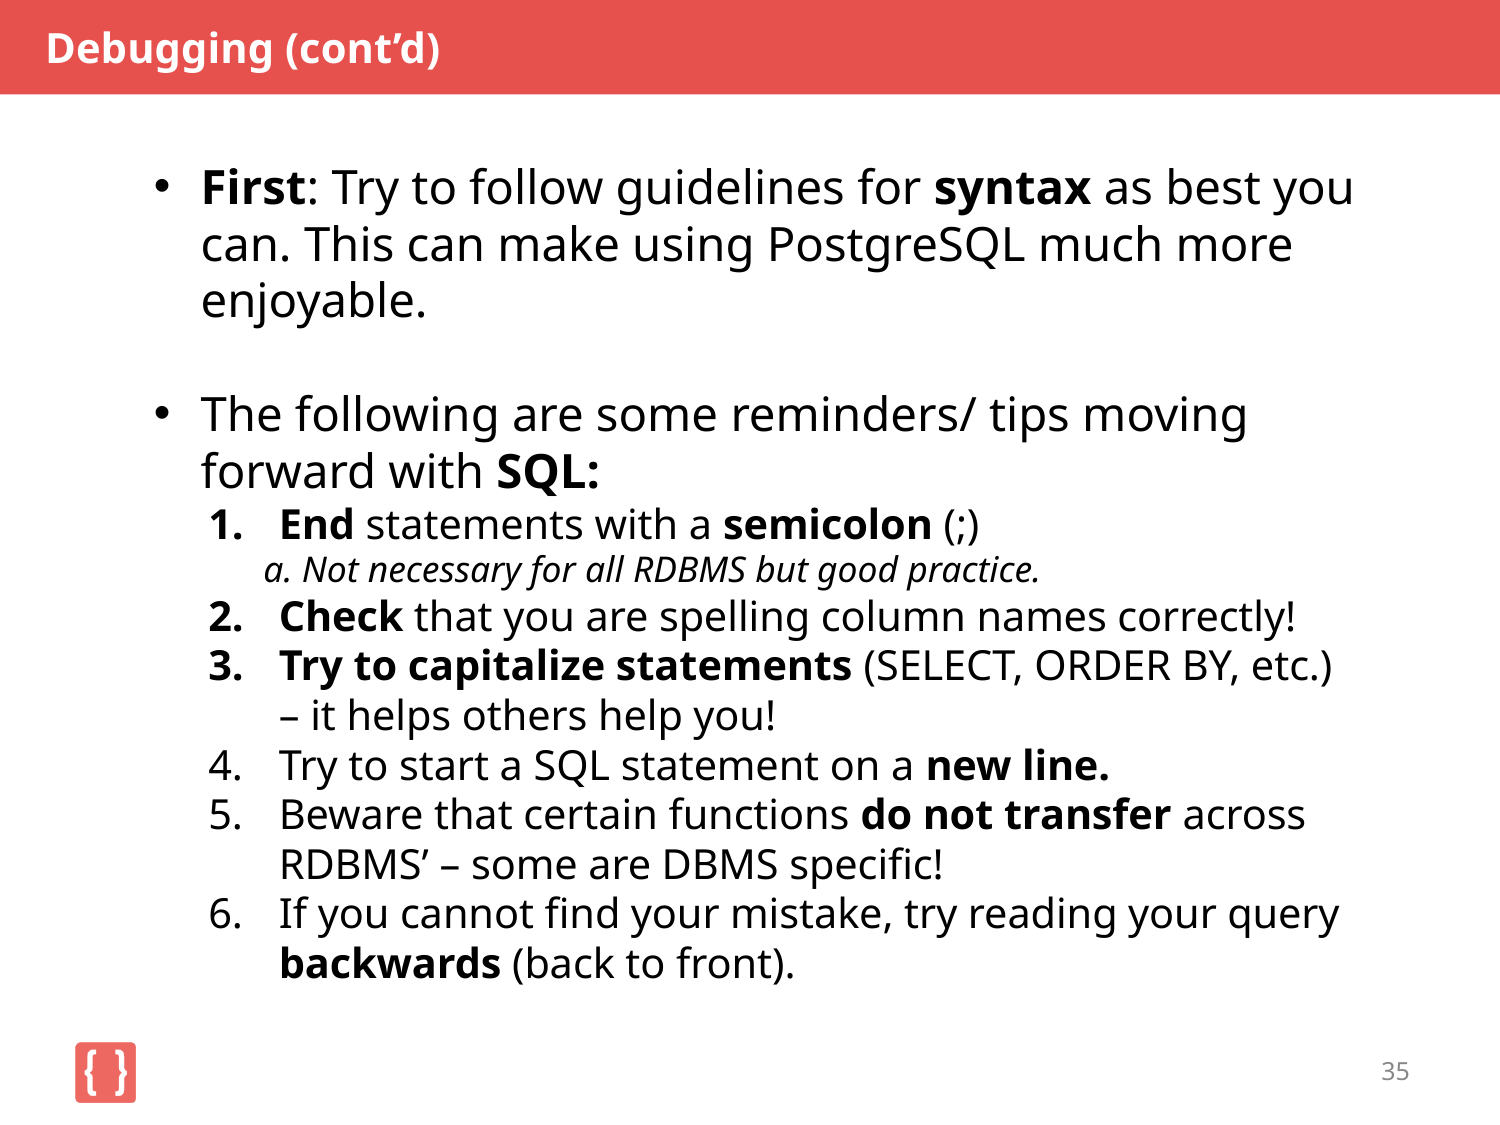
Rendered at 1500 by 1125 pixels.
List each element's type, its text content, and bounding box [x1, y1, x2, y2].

list First: Try to follow guidelines for syntax as best you can. This can make using PostgreSQL much more enjoyable. The following are some reminders/ tips moving forward with SQL: End statements with a semicolon (;) a. Not necessary for all RDBMS but good practice. Check that you are spelling column names correctly! Try to capitalize statements (SELECT, ORDER BY, etc.) – it helps others help you! Try to start a SQL statement on a new line. Beware that certain functions do not transfer across RDBMS’ – some are DBMS specific! If you cannot find your mistake, try reading your query backwards (back to front). [138, 149, 1373, 1011]
picture [75, 1042, 136, 1103]
title Debugging (cont’d) [0, 0, 1500, 95]
slide_number 35 [1074, 1042, 1425, 1103]
